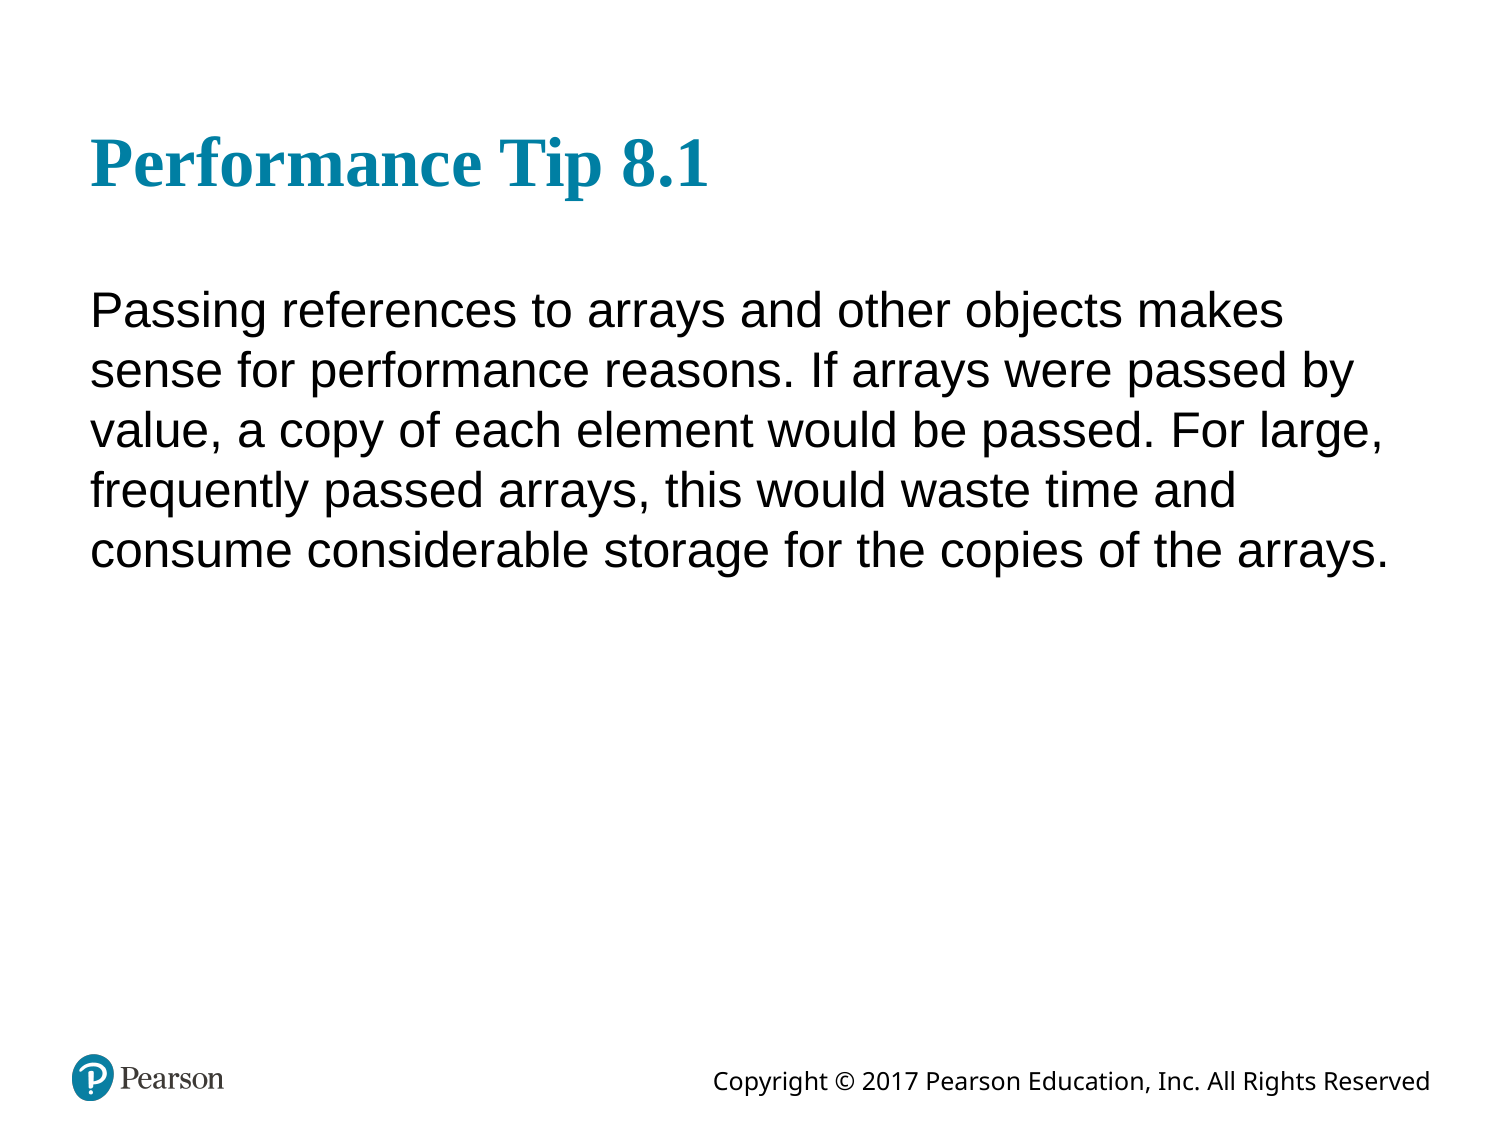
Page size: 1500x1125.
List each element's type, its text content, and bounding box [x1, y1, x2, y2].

picture [72, 1054, 88, 1070]
picture [80, 1063, 106, 1088]
list Passing references to arrays and other objects makes sense for performance reasons. If arrays were passed by value, a copy of each element would be passed. For large, frequently passed arrays, this would waste time and consume considerable storage for the copies of the arrays. [75, 262, 1425, 1005]
title Performance Tip 8.1 [75, 35, 1425, 216]
picture [72, 1087, 83, 1101]
picture [98, 1054, 224, 1101]
